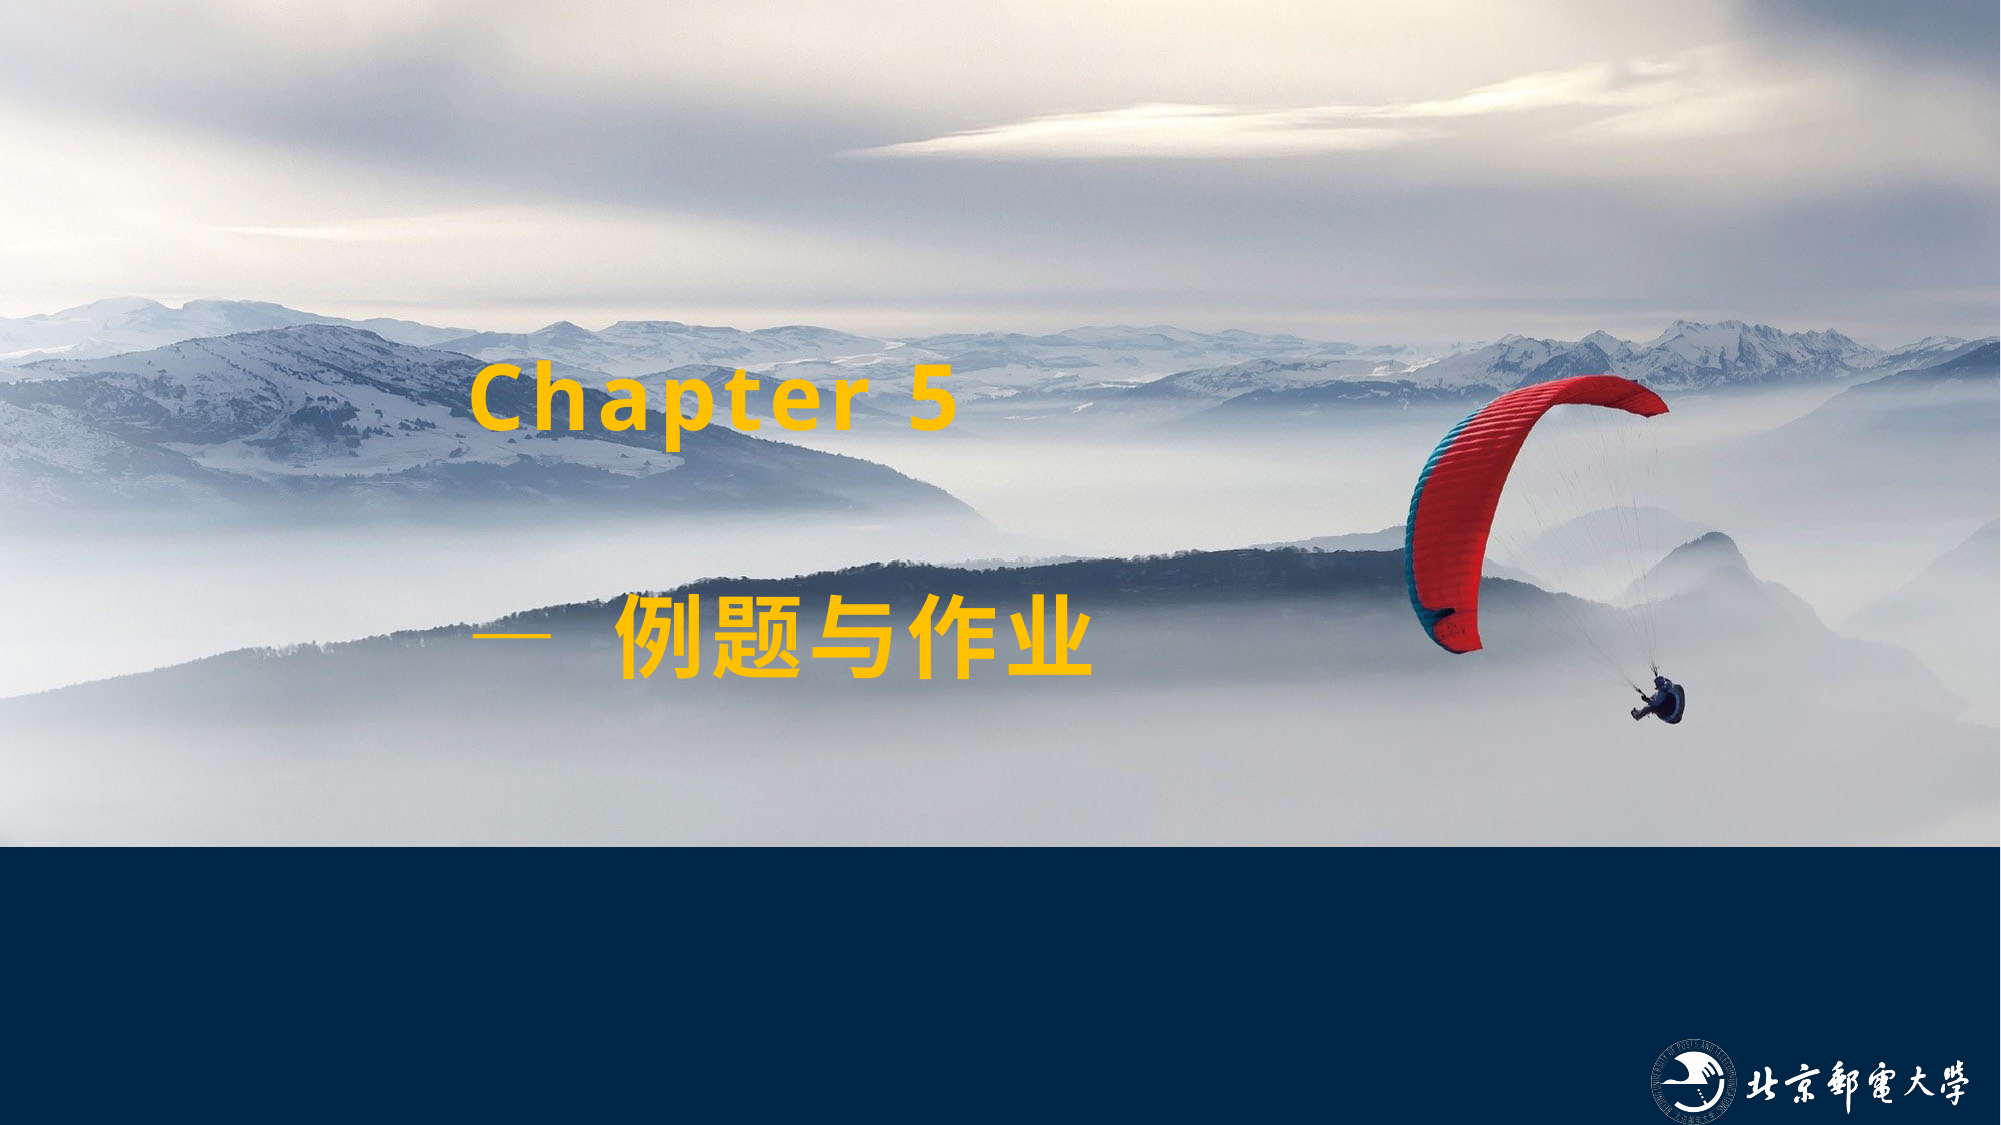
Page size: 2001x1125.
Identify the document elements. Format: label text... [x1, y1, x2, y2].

picture [0, 0, 2001, 1125]
list Chapter 5 — 例题与作业 [451, 331, 1549, 690]
